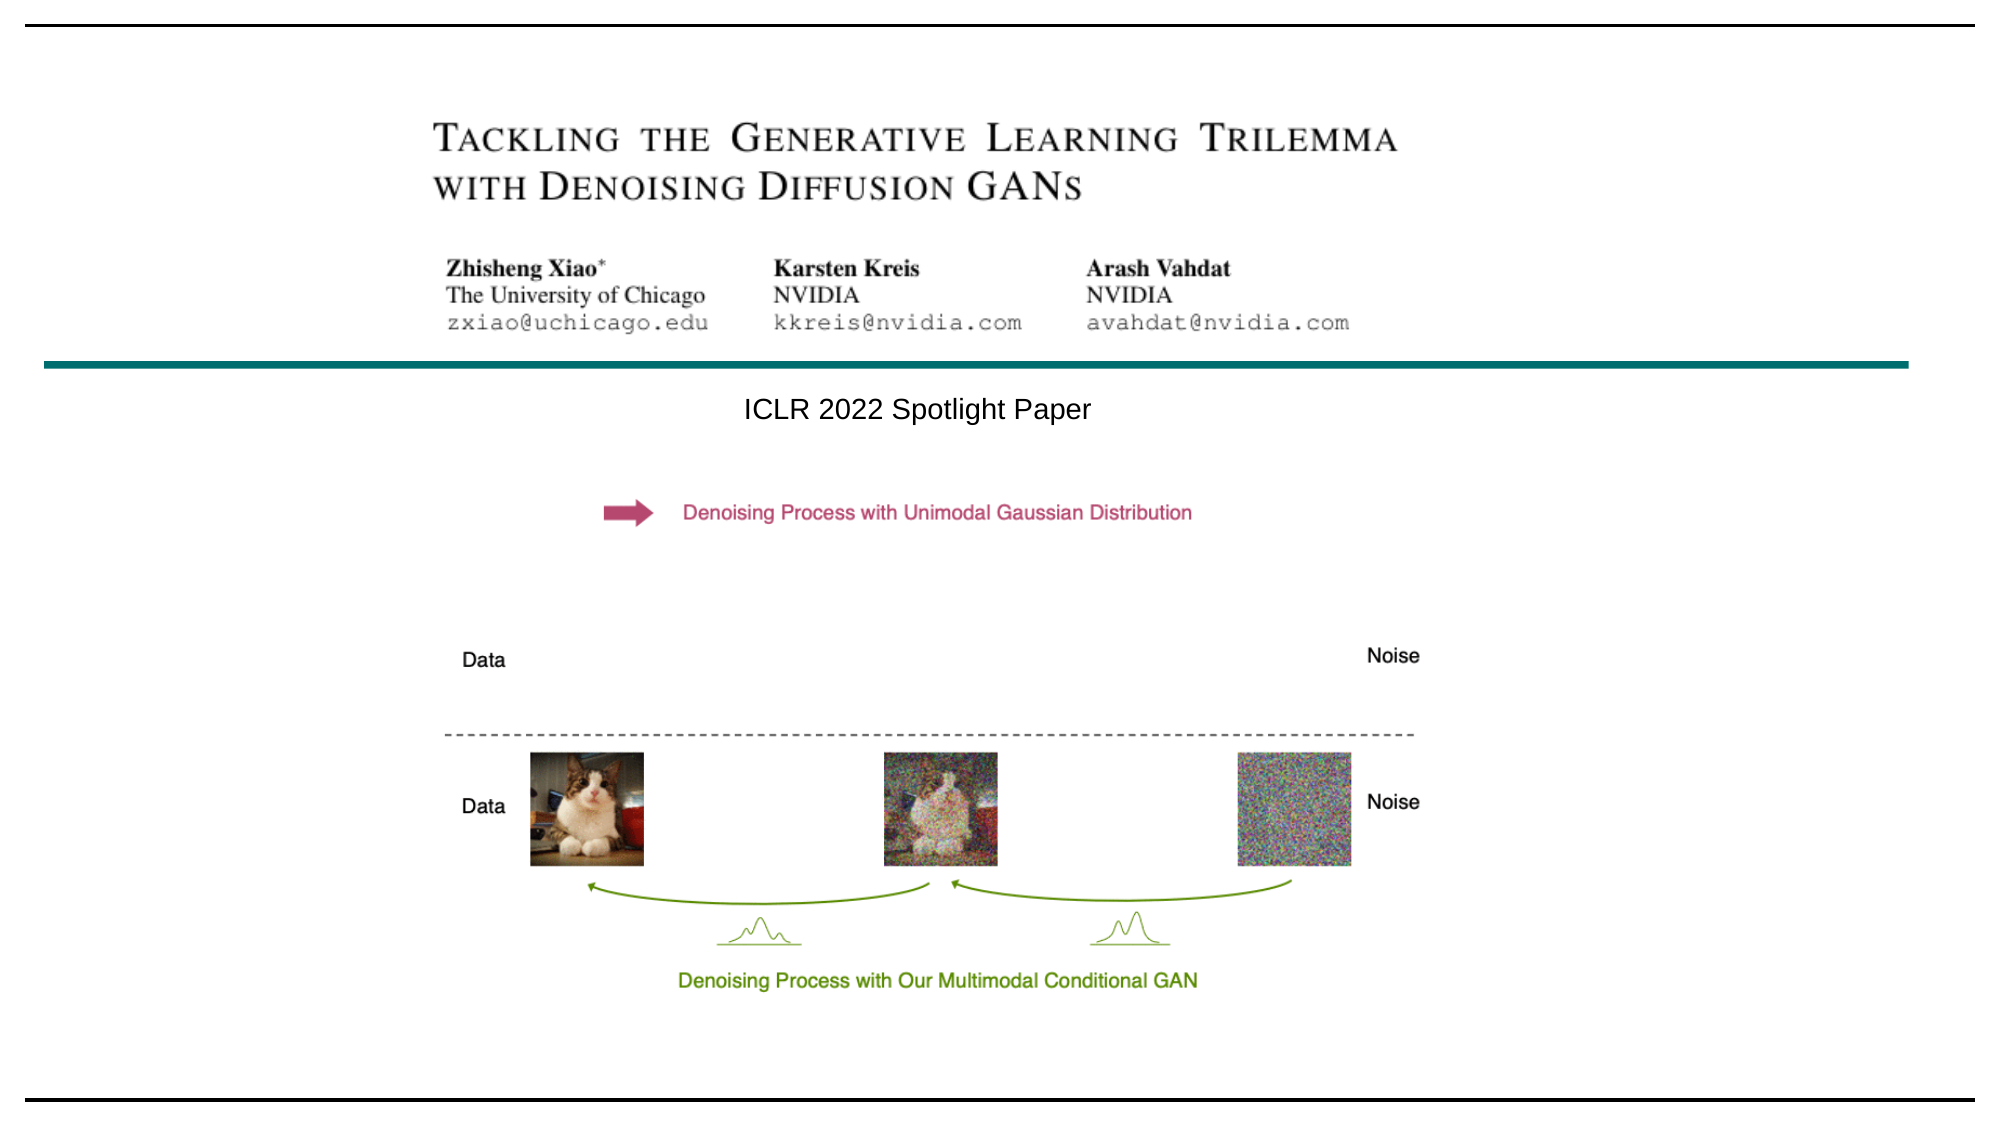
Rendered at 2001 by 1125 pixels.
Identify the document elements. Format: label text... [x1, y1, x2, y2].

text_box [44, 361, 410, 369]
picture [415, 109, 1421, 369]
picture [405, 447, 1467, 1044]
text_box ICLR 2022 Spotlight Paper [729, 383, 1108, 433]
text_box [1424, 361, 1909, 369]
